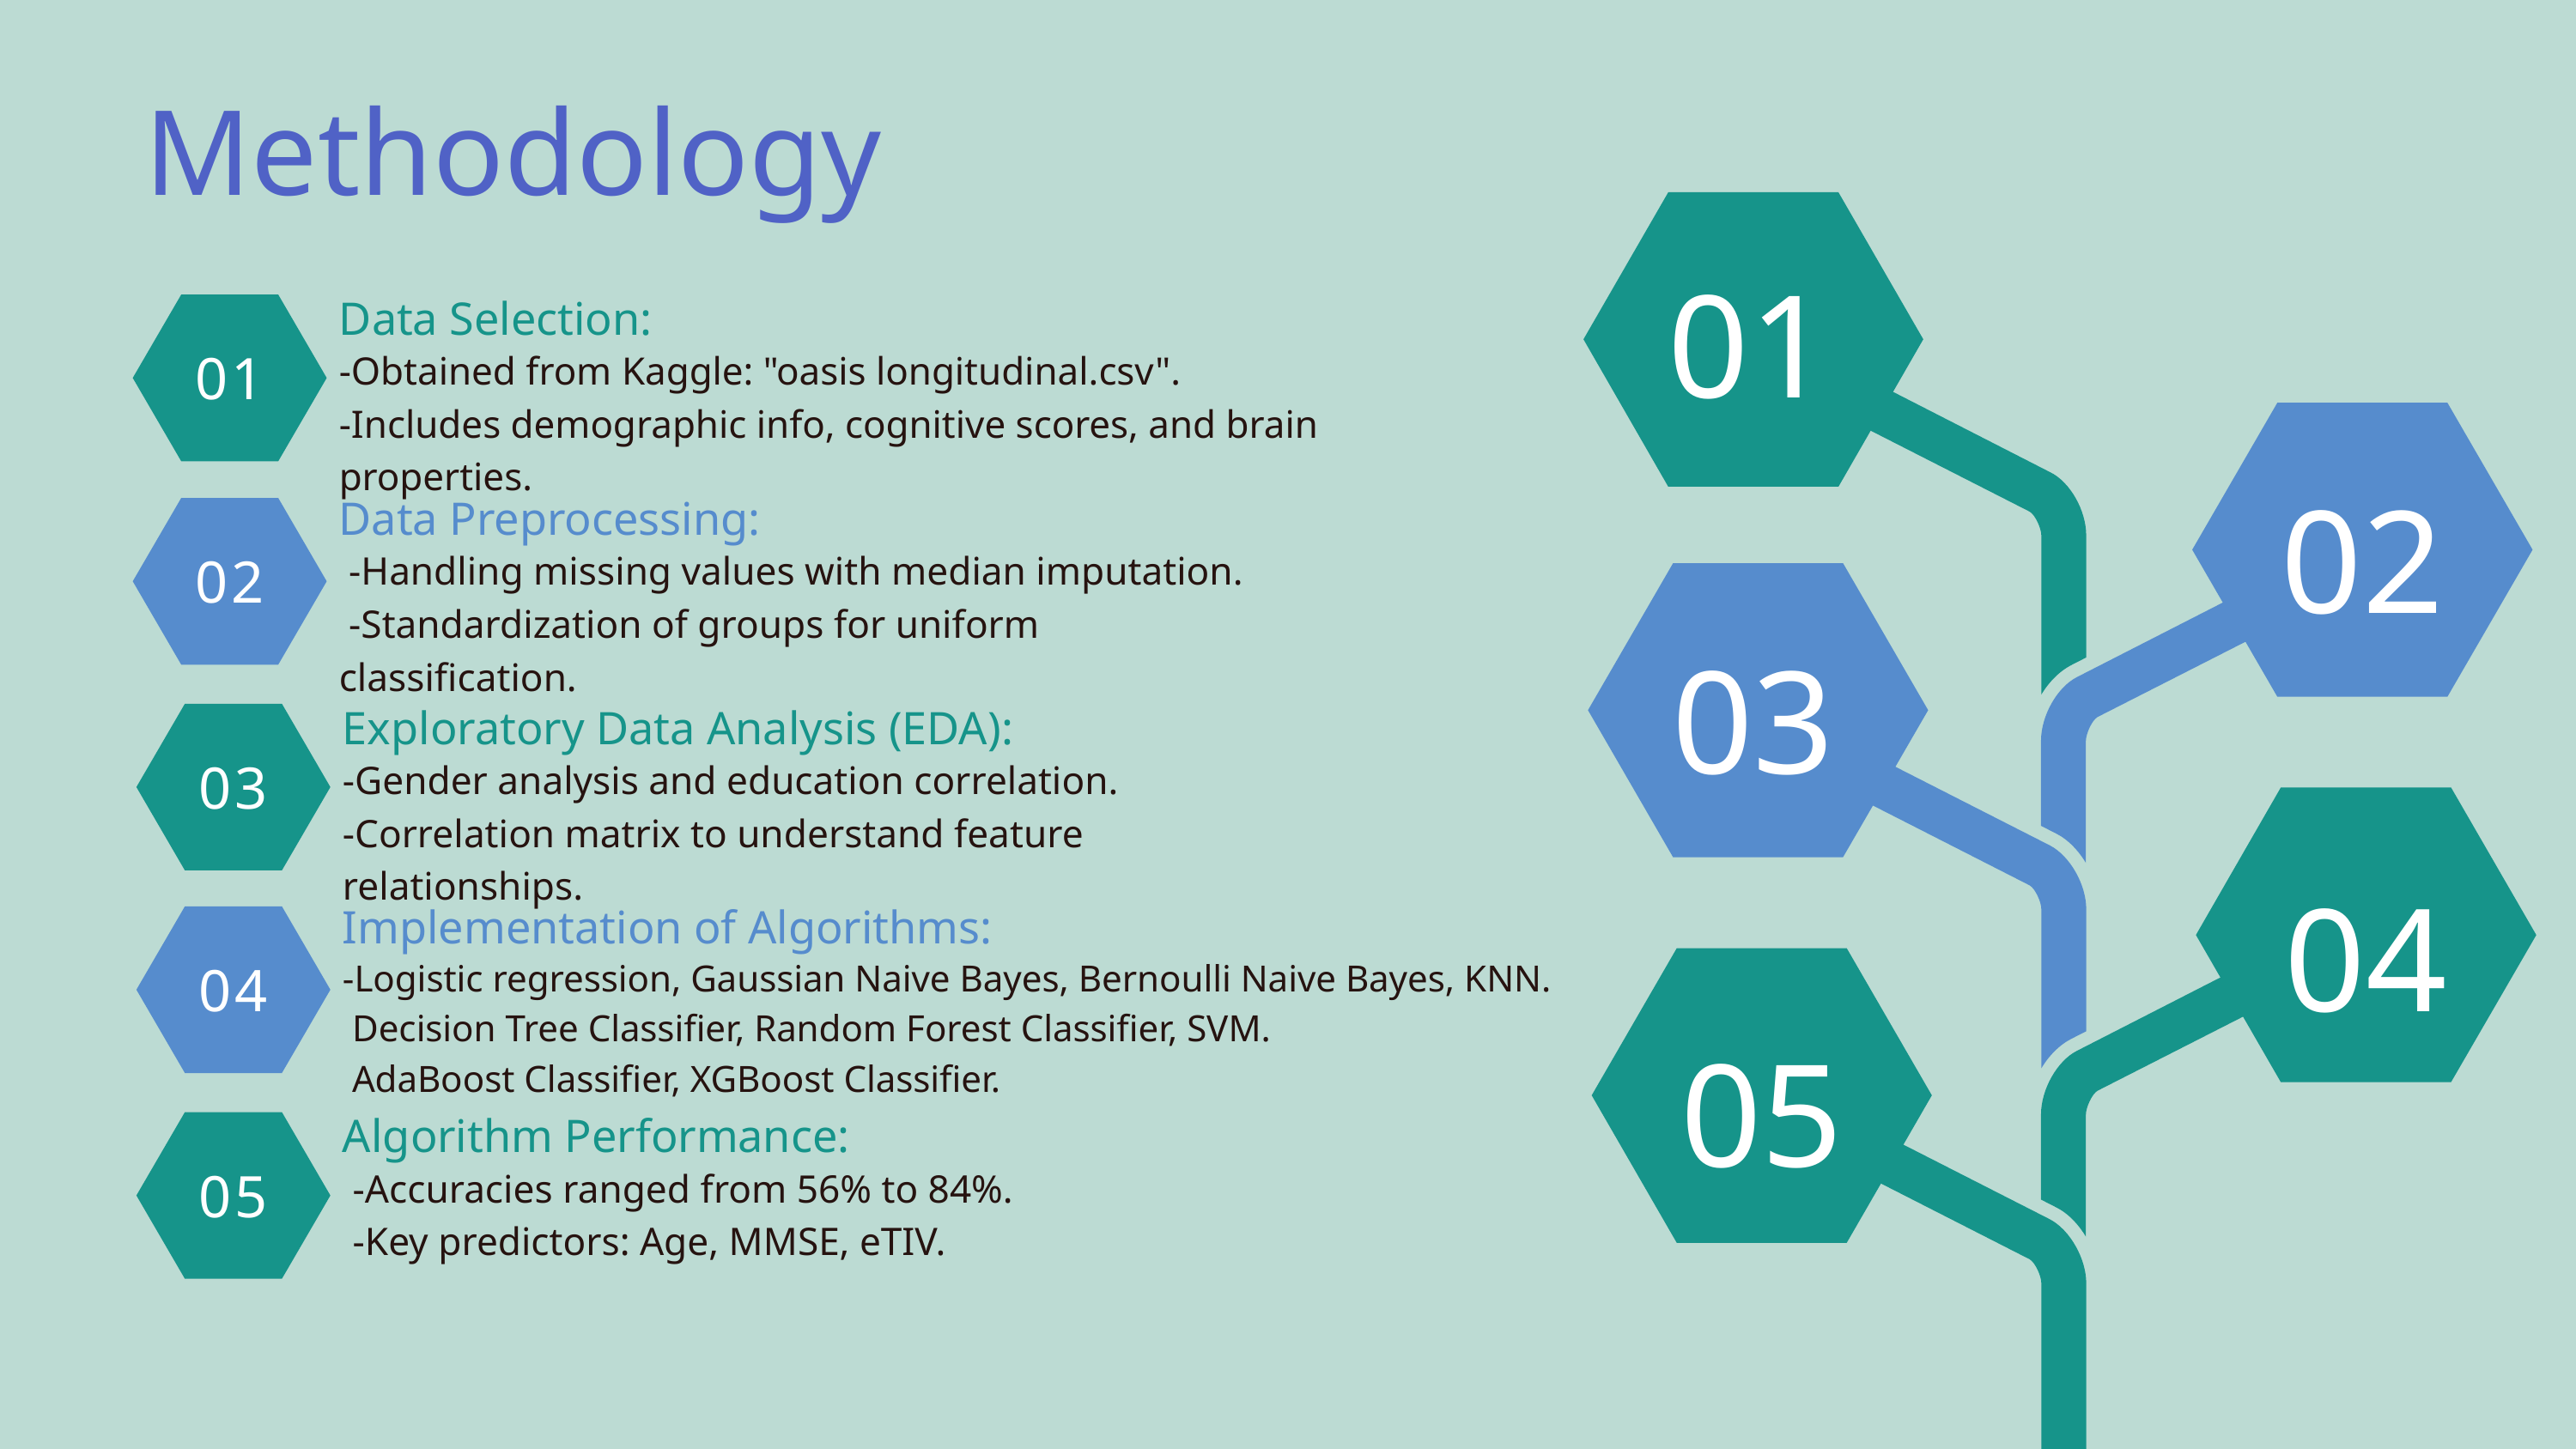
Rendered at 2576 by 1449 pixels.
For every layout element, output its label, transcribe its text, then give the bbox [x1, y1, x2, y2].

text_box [136, 1112, 331, 1279]
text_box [1865, 390, 2087, 695]
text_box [1591, 948, 1933, 1244]
text_box -Gender analysis and education correlation. -Correlation matrix to understand feature relationships. [343, 749, 1291, 954]
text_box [132, 497, 327, 665]
text_box Methodology [144, 54, 1216, 220]
text_box Algorithm Performance: [343, 1099, 1057, 1157]
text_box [2040, 595, 2263, 864]
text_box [136, 906, 331, 1074]
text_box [1865, 763, 2087, 1069]
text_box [2196, 787, 2537, 1082]
text_box -Accuracies ranged from 56% to 84%. -Key predictors: Age, MMSE, eTIV. [343, 1157, 1291, 1317]
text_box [2191, 402, 2533, 697]
text_box -Handling missing values with median imputation. -Standardization of groups for uniform classification. [338, 552, 1288, 753]
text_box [136, 703, 331, 871]
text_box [132, 294, 327, 462]
text_box -Logistic regression, Gaussian Naive Bayes, Bernoulli Naive Bayes, KNN. Decision Tree Classifier, Random Forest Classifier, SVM. AdaBoost Classifier, XGBoost Classifier. [343, 948, 1589, 1150]
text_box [2040, 968, 2263, 1237]
text_box Exploratory Data Analysis (EDA): [343, 690, 1131, 749]
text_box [1583, 191, 1924, 488]
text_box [1588, 562, 1929, 858]
text_box -Obtained from Kaggle: "oasis longitudinal.csv". -Includes demographic info, cognitive scores, and brain properties. [338, 339, 1504, 552]
text_box Data Selection: [338, 281, 714, 339]
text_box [1865, 1137, 2087, 1449]
